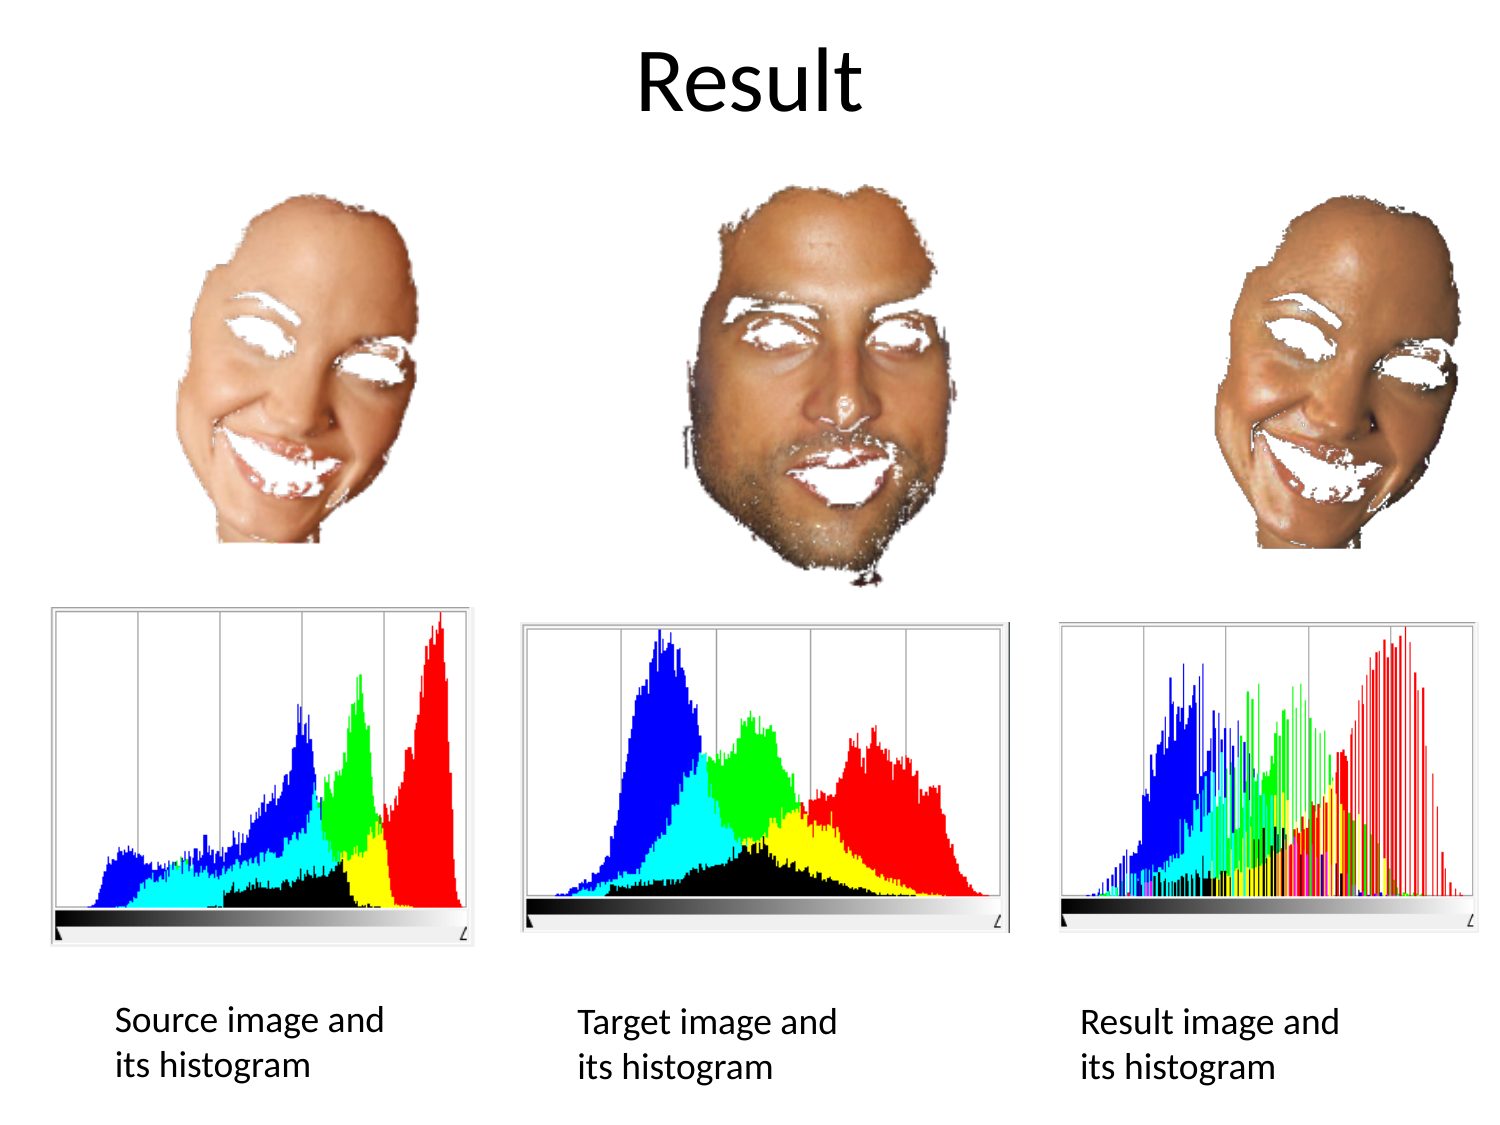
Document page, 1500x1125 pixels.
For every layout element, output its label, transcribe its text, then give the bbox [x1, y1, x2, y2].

picture [1059, 621, 1480, 933]
picture [520, 621, 1011, 933]
picture [49, 607, 476, 948]
text_box Result image and its histogram [1065, 989, 1391, 1095]
text_box Target image and its histogram [562, 989, 888, 1095]
picture [1137, 149, 1500, 596]
text_box Source image and its histogram [99, 987, 425, 1093]
title Result [75, 12, 1425, 138]
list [99, 149, 496, 590]
picture [636, 183, 1003, 590]
